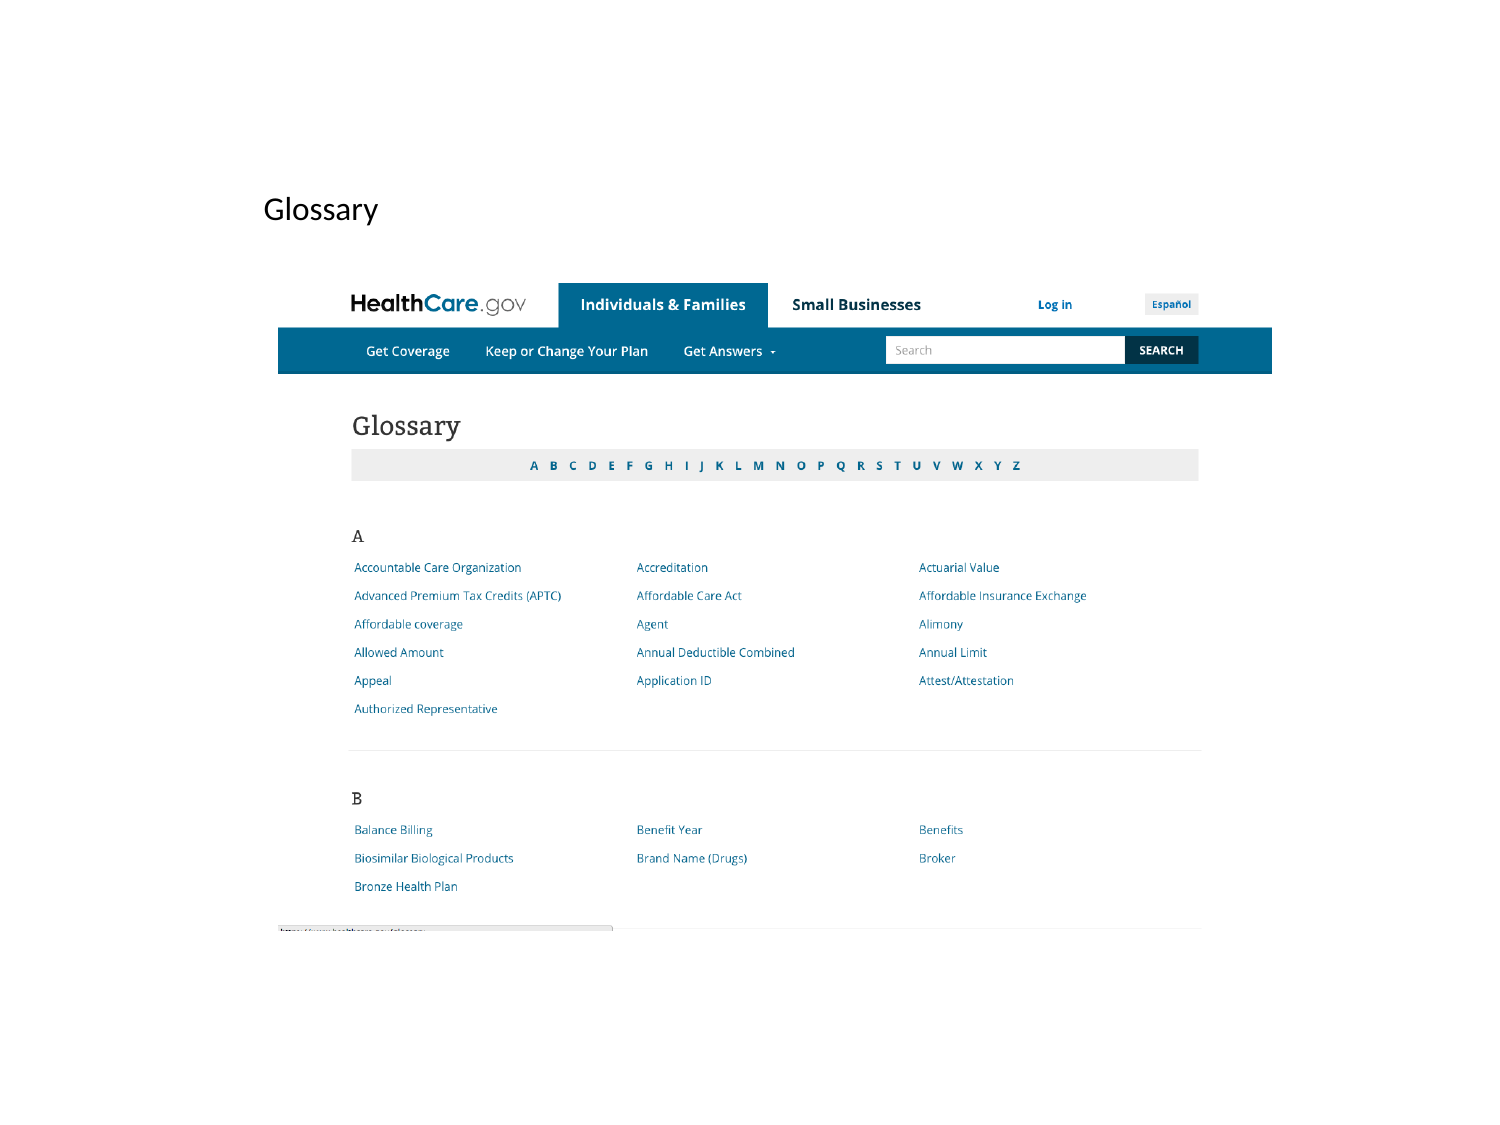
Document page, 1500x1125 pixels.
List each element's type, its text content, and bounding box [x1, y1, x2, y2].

picture [278, 375, 1273, 931]
picture [598, 299, 603, 309]
picture [669, 300, 675, 309]
picture [887, 337, 1124, 363]
picture [769, 282, 1273, 327]
text_box Glossary [256, 179, 664, 235]
picture [278, 282, 558, 327]
picture [685, 300, 690, 309]
